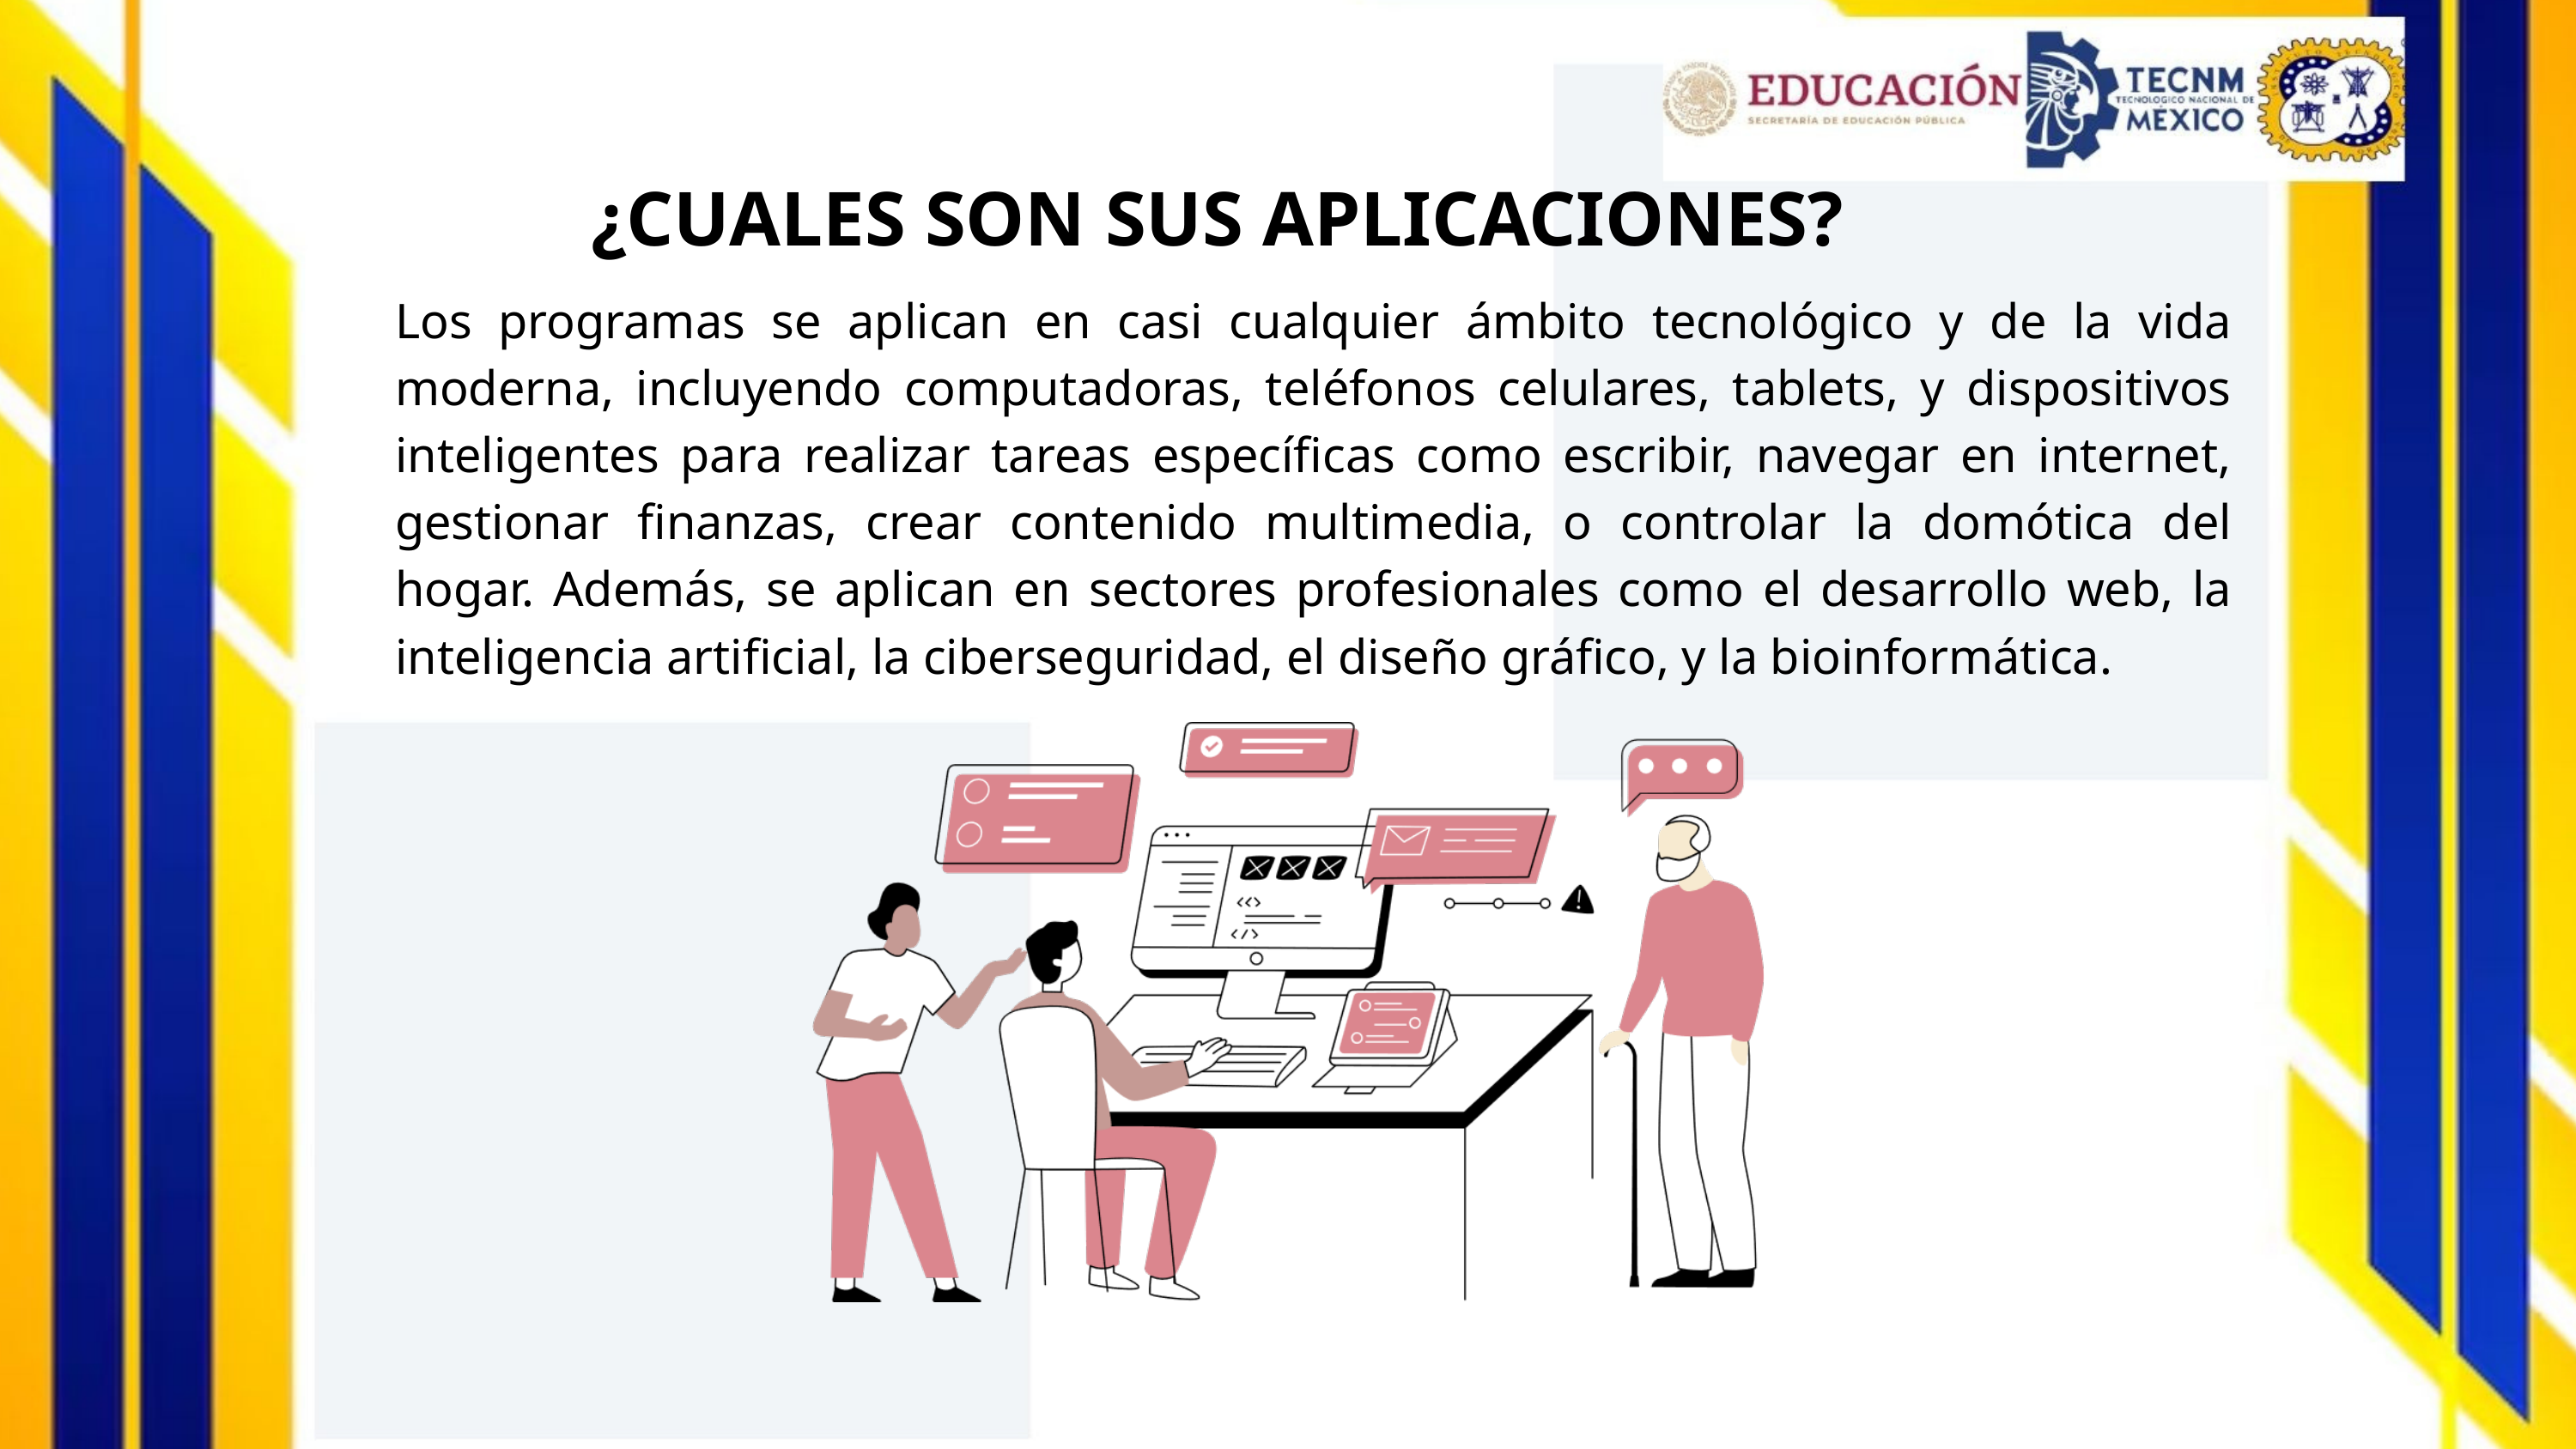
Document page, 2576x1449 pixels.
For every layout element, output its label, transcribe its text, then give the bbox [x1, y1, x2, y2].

text_box [0, 0, 2576, 1449]
text_box ¿CUALES SON SUS APLICACIONES? [589, 171, 1845, 261]
text_box Los programas se aplican en casi cualquier ámbito tecnológico y de la vida moderna, incluyendo computadoras, teléfonos celulares, tablets, y dispositivos inteligentes para realizar tareas específicas como escribir, navegar en internet, gestionar finanzas, crear contenido multimedia, o controlar la domótica del hogar. Además, se aplican en sectores profesionales como el desarrollo web, la inteligencia artificial, la ciberseguridad, el diseño gráfico, y la bioinformática. [395, 281, 2234, 684]
text_box [811, 722, 1765, 1302]
